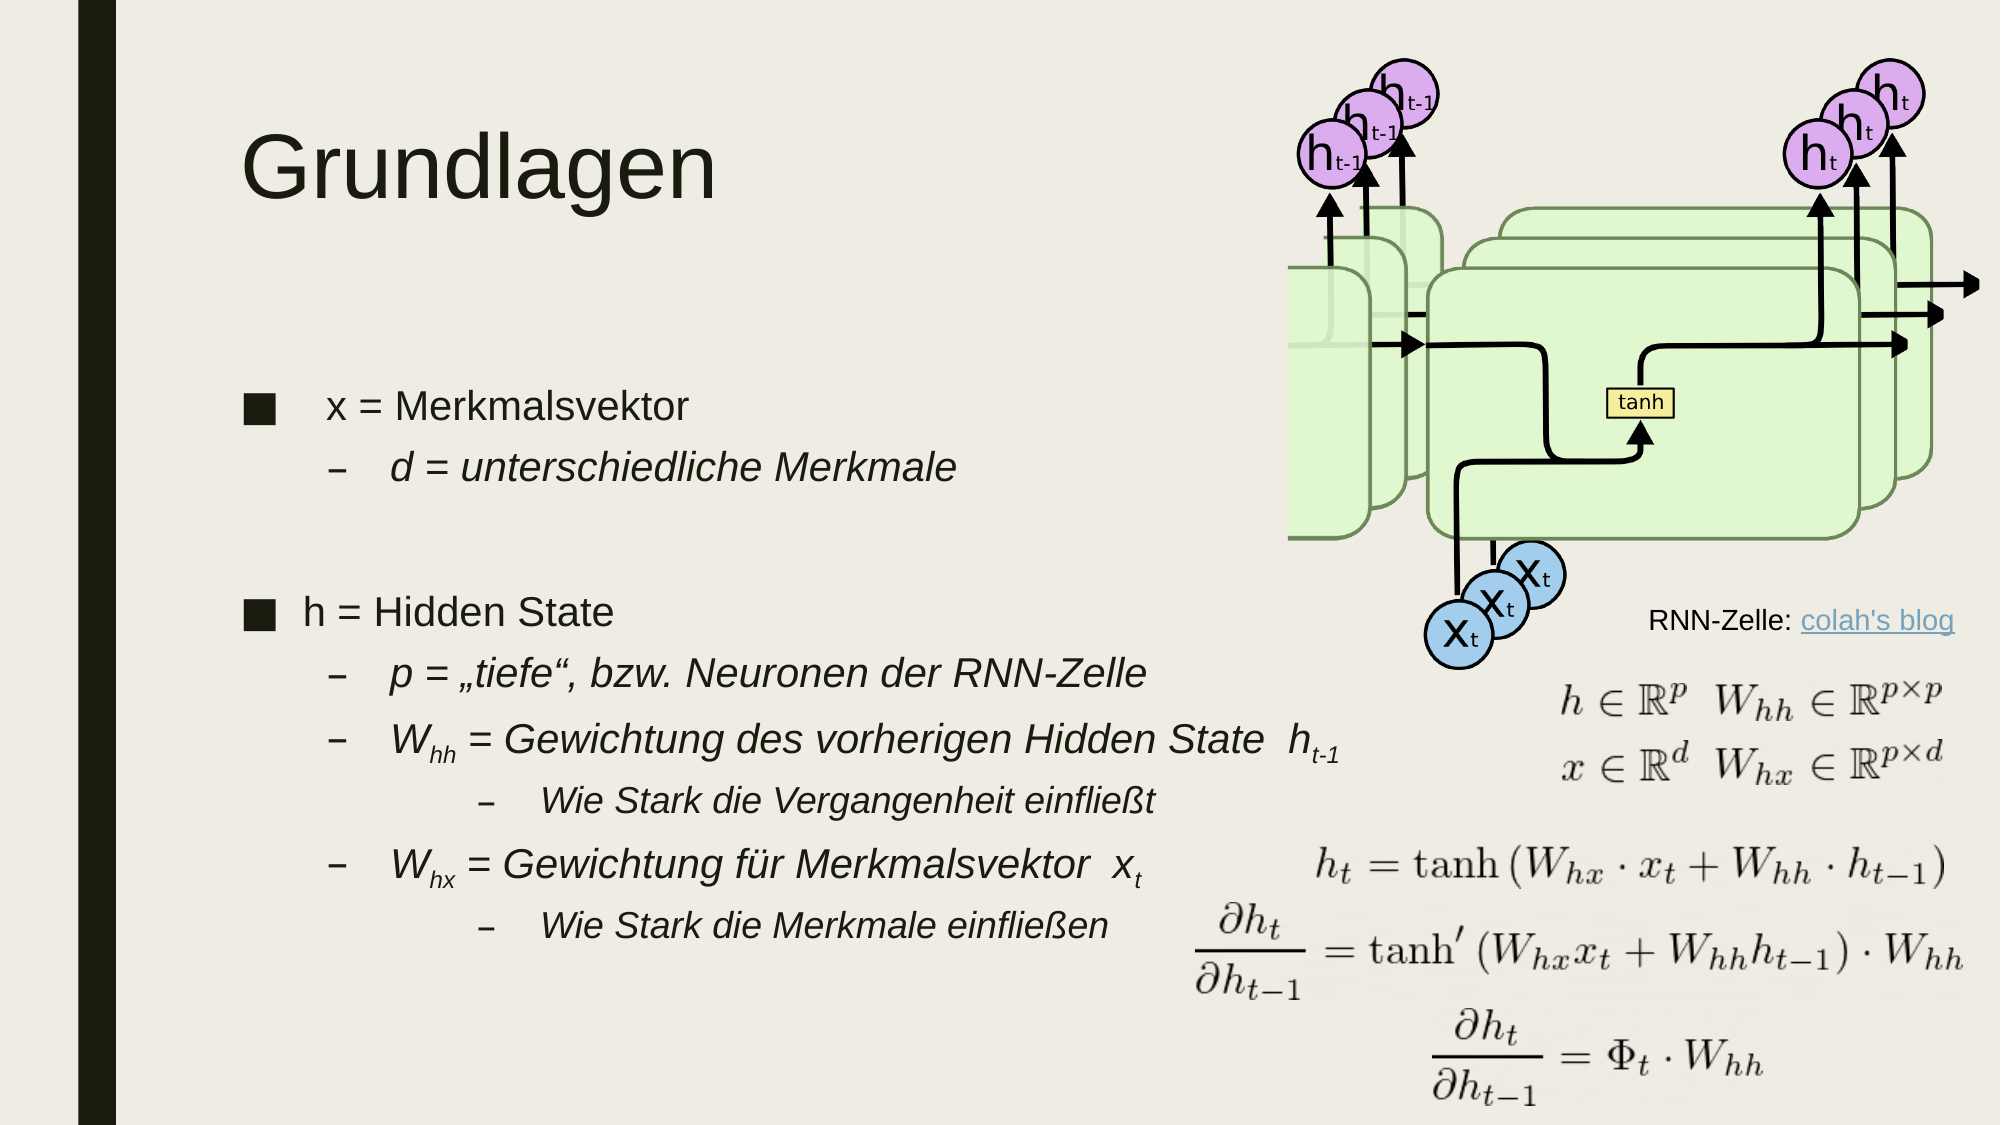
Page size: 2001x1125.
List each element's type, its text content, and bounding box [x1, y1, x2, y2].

picture [1195, 902, 1963, 1000]
list x = Merkmalsvektor d = unterschiedliche Merkmale h = Hidden State p = „tiefe“, bzw. Neuronen der RNN-Zelle Whh = Gewichtung des vorherigen Hidden State ht-1 Wie Stark die Vergangenheit einfließt Whx = Gewichtung für Merkmalsvektor xt Wie Stark die Merkmale einfließen [225, 375, 1800, 963]
title Grundlagen [225, 112, 1287, 357]
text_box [1287, 58, 2000, 670]
picture [1432, 1008, 1763, 1106]
picture [1316, 844, 1944, 889]
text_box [1561, 680, 1944, 785]
